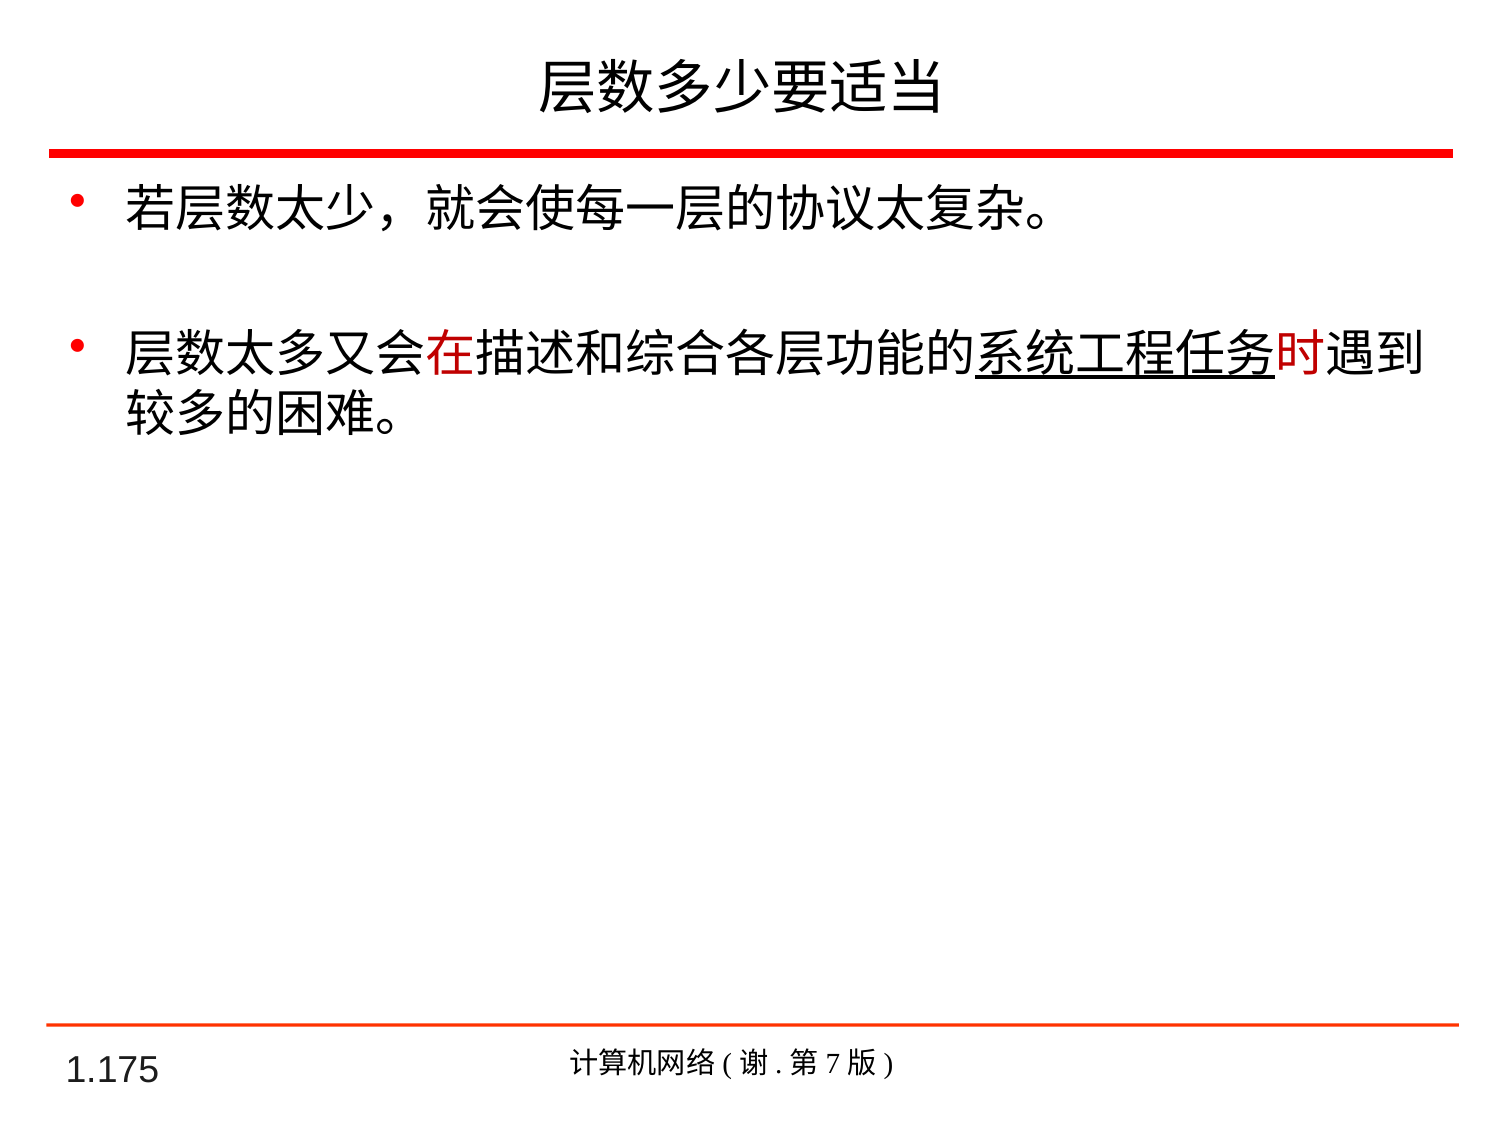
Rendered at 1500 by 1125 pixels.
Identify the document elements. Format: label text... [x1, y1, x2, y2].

list 若层数太少，就会使每一层的协议太复杂。 层数太多又会在描述和综合各层功能的系统工程任务时遇到较多的困难。 [53, 168, 1447, 1014]
title 层数多少要适当 [58, 33, 1440, 137]
